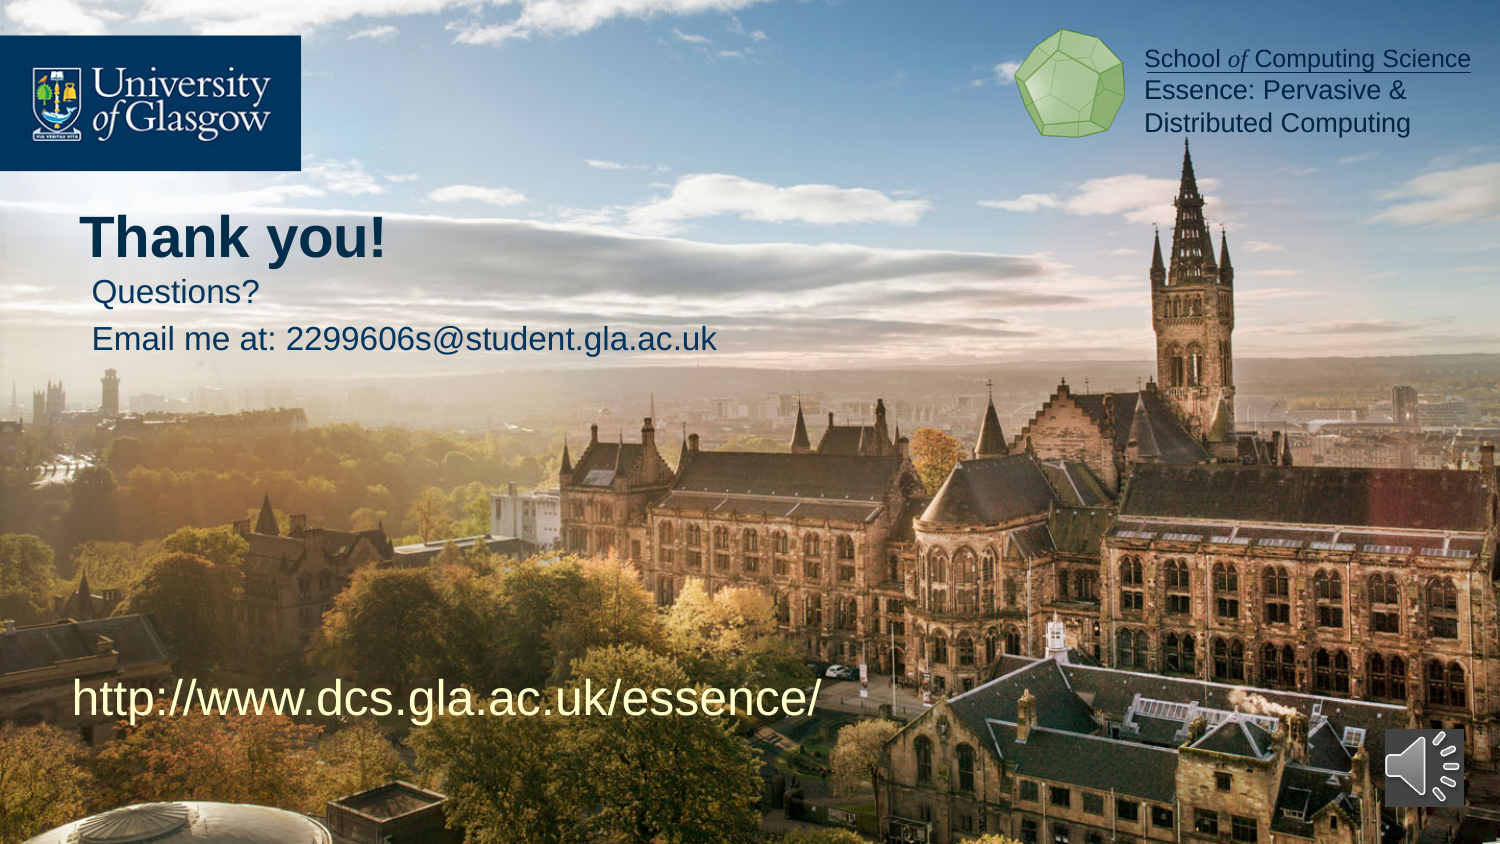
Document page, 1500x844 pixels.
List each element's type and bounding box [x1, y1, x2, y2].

picture [0, 0, 1500, 844]
text_box [1009, 19, 1489, 147]
